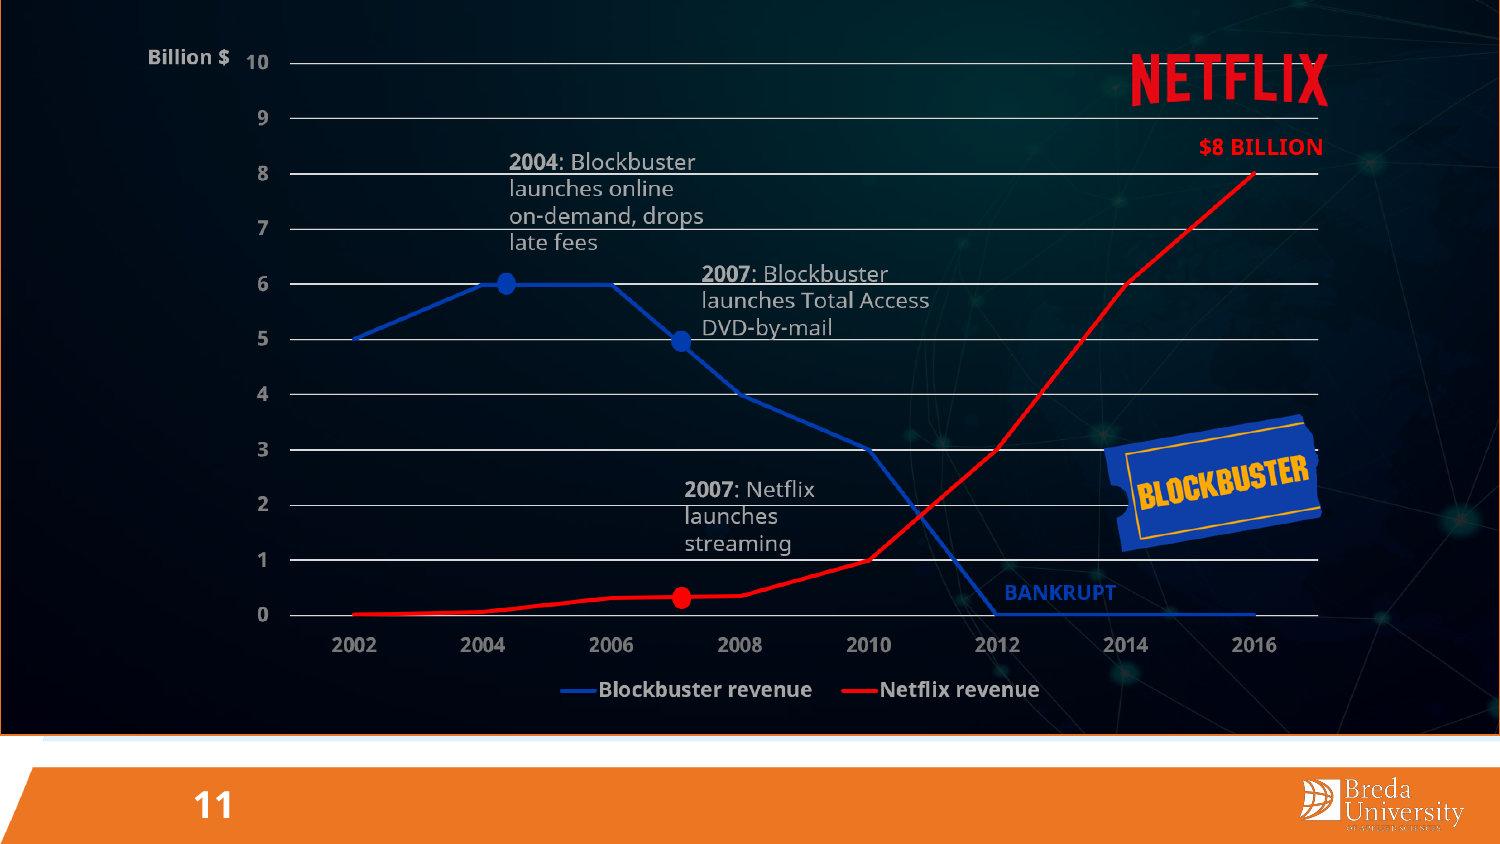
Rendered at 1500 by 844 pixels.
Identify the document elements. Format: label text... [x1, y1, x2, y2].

picture [0, 0, 1500, 735]
picture [0, 736, 1500, 844]
slide_number 11 [177, 773, 351, 819]
